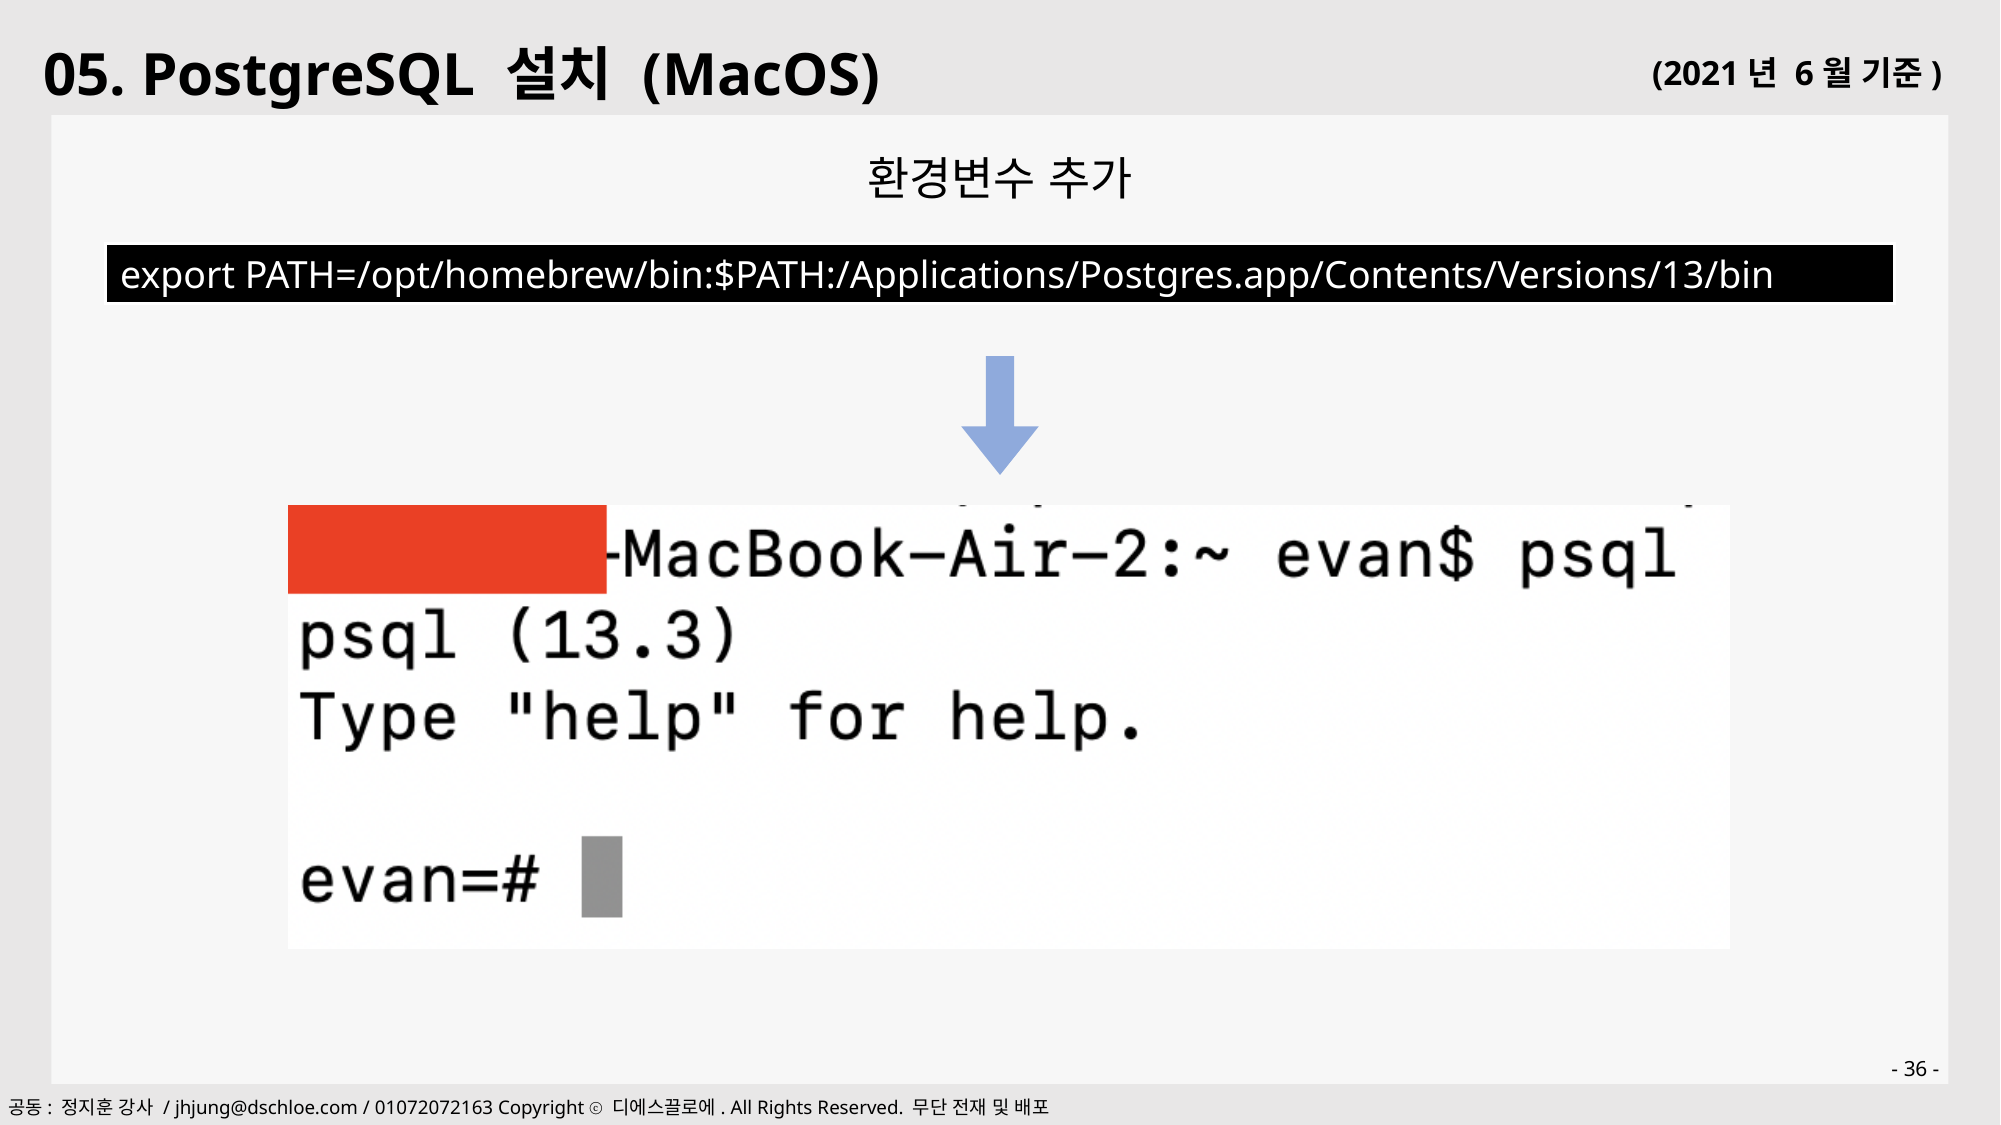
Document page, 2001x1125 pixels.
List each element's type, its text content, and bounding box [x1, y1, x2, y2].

text_box 환경변수 추가 [852, 142, 1148, 213]
text_box export PATH=/opt/homebrew/bin:$PATH:/Applications/Postgres.app/Contents/Versions/13/bin [104, 242, 1896, 305]
slide_number - 36 - [1504, 1039, 1955, 1100]
text_box [959, 355, 1041, 477]
picture [288, 505, 1730, 949]
text_box 05. PostgreSQL 설치 (MacOS) [28, 30, 896, 115]
text_box (2021년 6월 기준) [1637, 45, 1957, 100]
